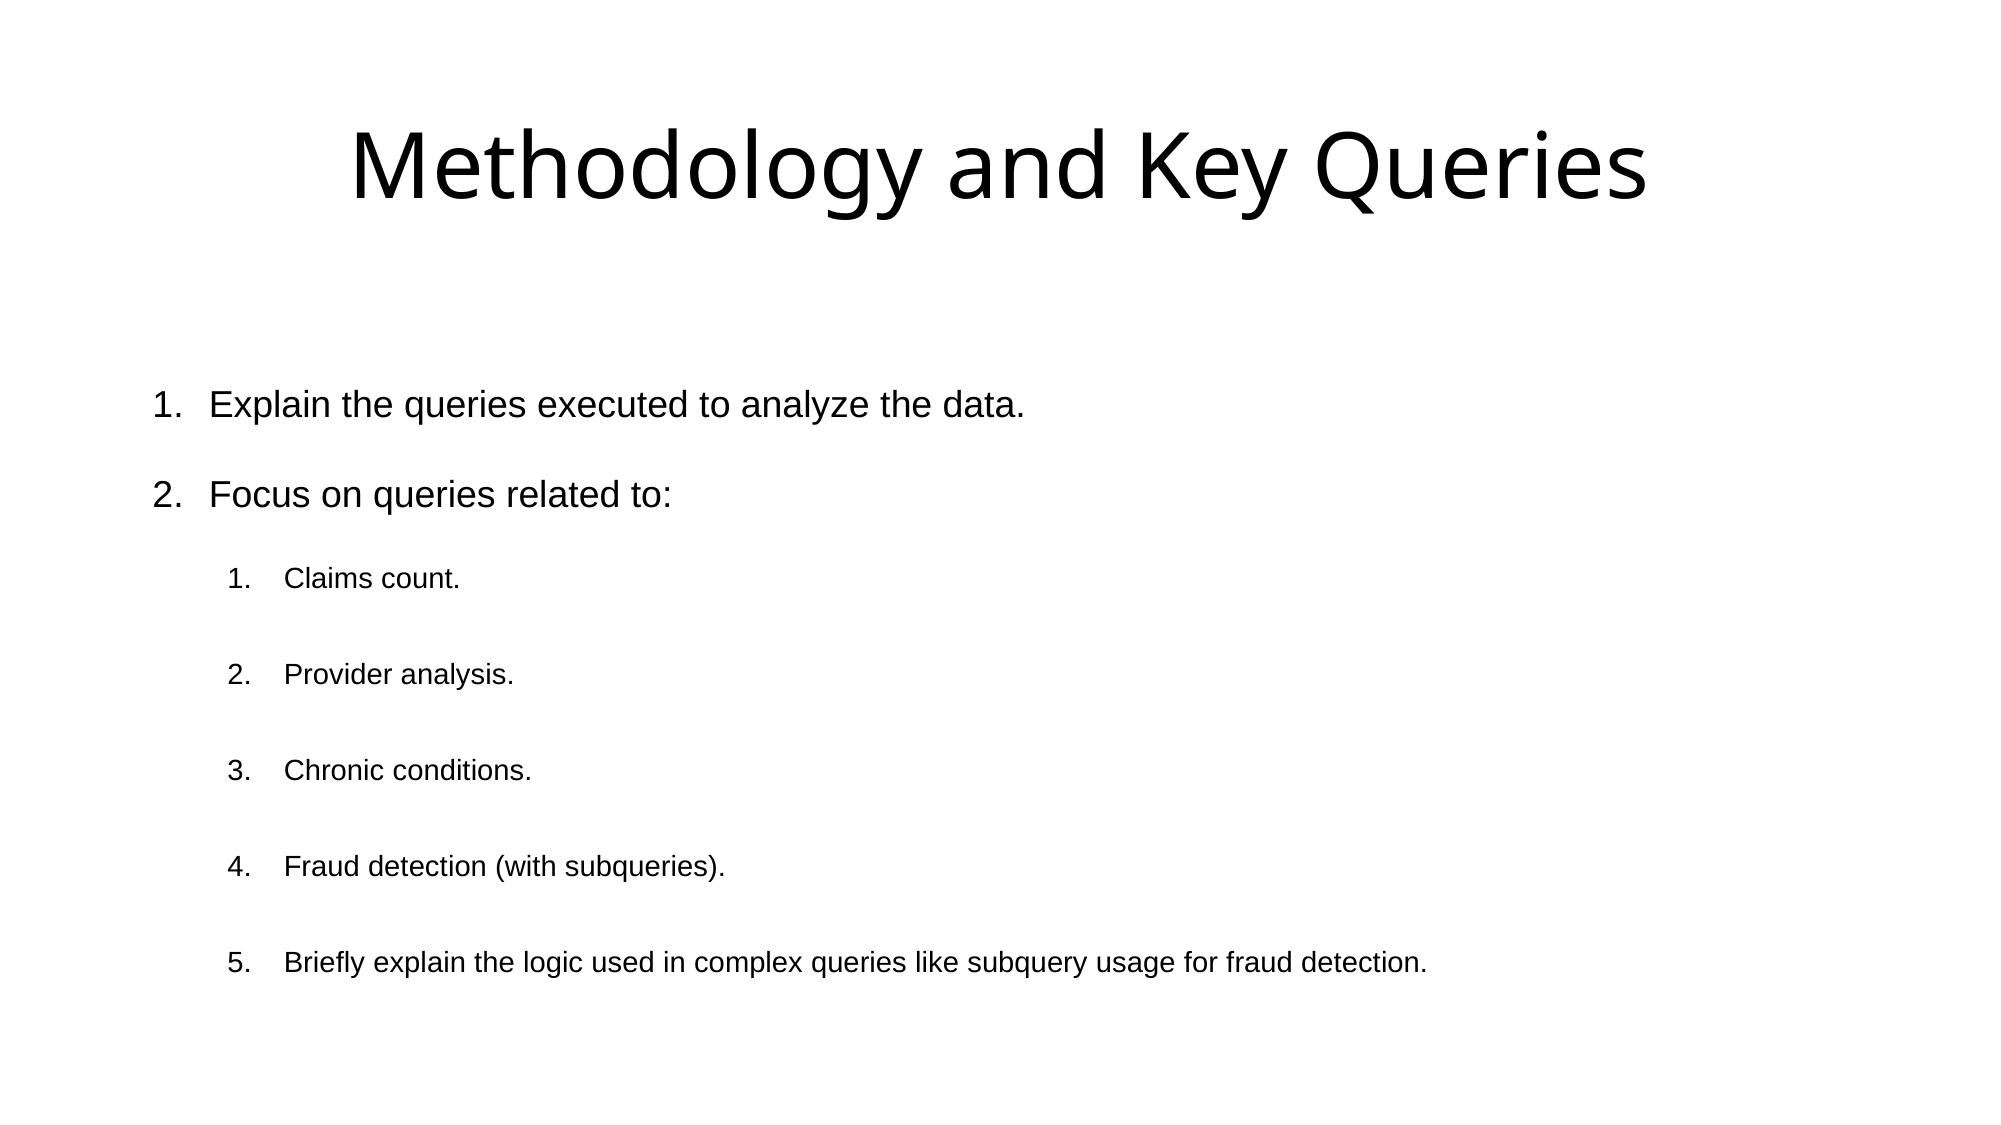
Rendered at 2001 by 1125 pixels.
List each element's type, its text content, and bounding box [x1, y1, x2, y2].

title Methodology and Key Queries [137, 59, 1863, 278]
list Explain the queries executed to analyze the data. Focus on queries related to: Claims count. Provider analysis. Chronic conditions. Fraud detection (with subqueries). Briefly explain the logic used in complex queries like subquery usage for fraud detection. [137, 327, 1456, 986]
